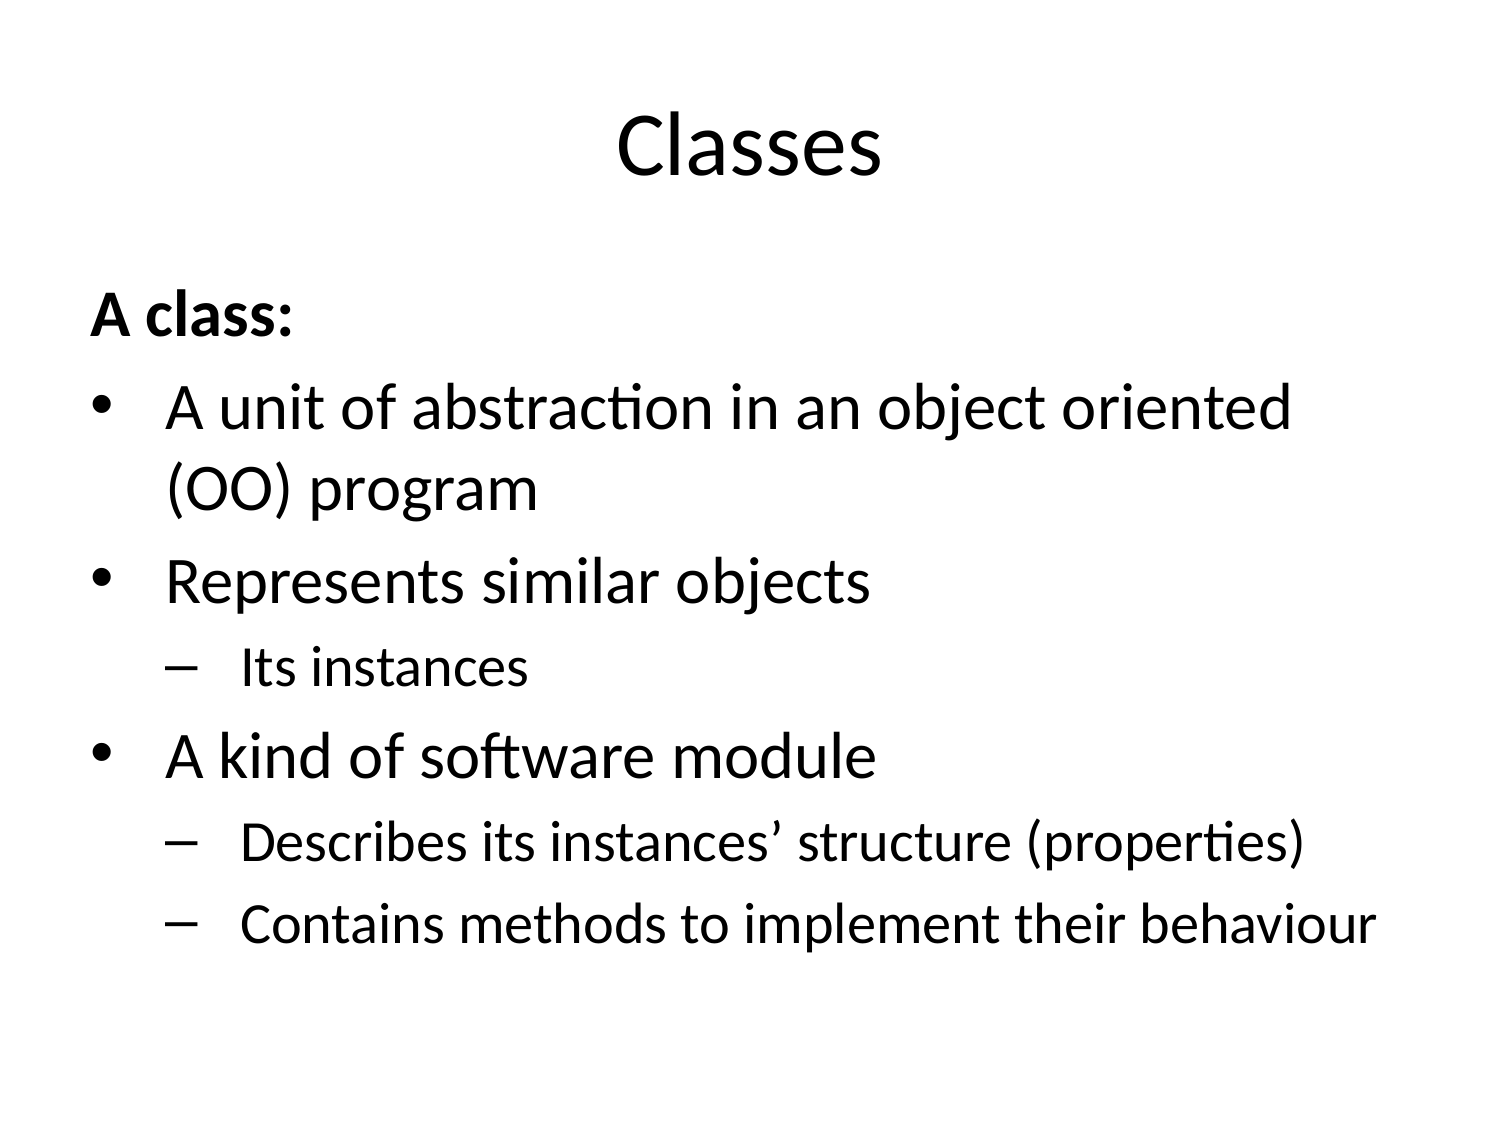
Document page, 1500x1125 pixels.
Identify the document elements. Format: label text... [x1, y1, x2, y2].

title Classes [75, 45, 1425, 233]
list A class: A unit of abstraction in an object oriented (OO) program Represents similar objects Its instances A kind of software module Describes its instances’ structure (properties) Contains methods to implement their behaviour [75, 262, 1425, 1005]
